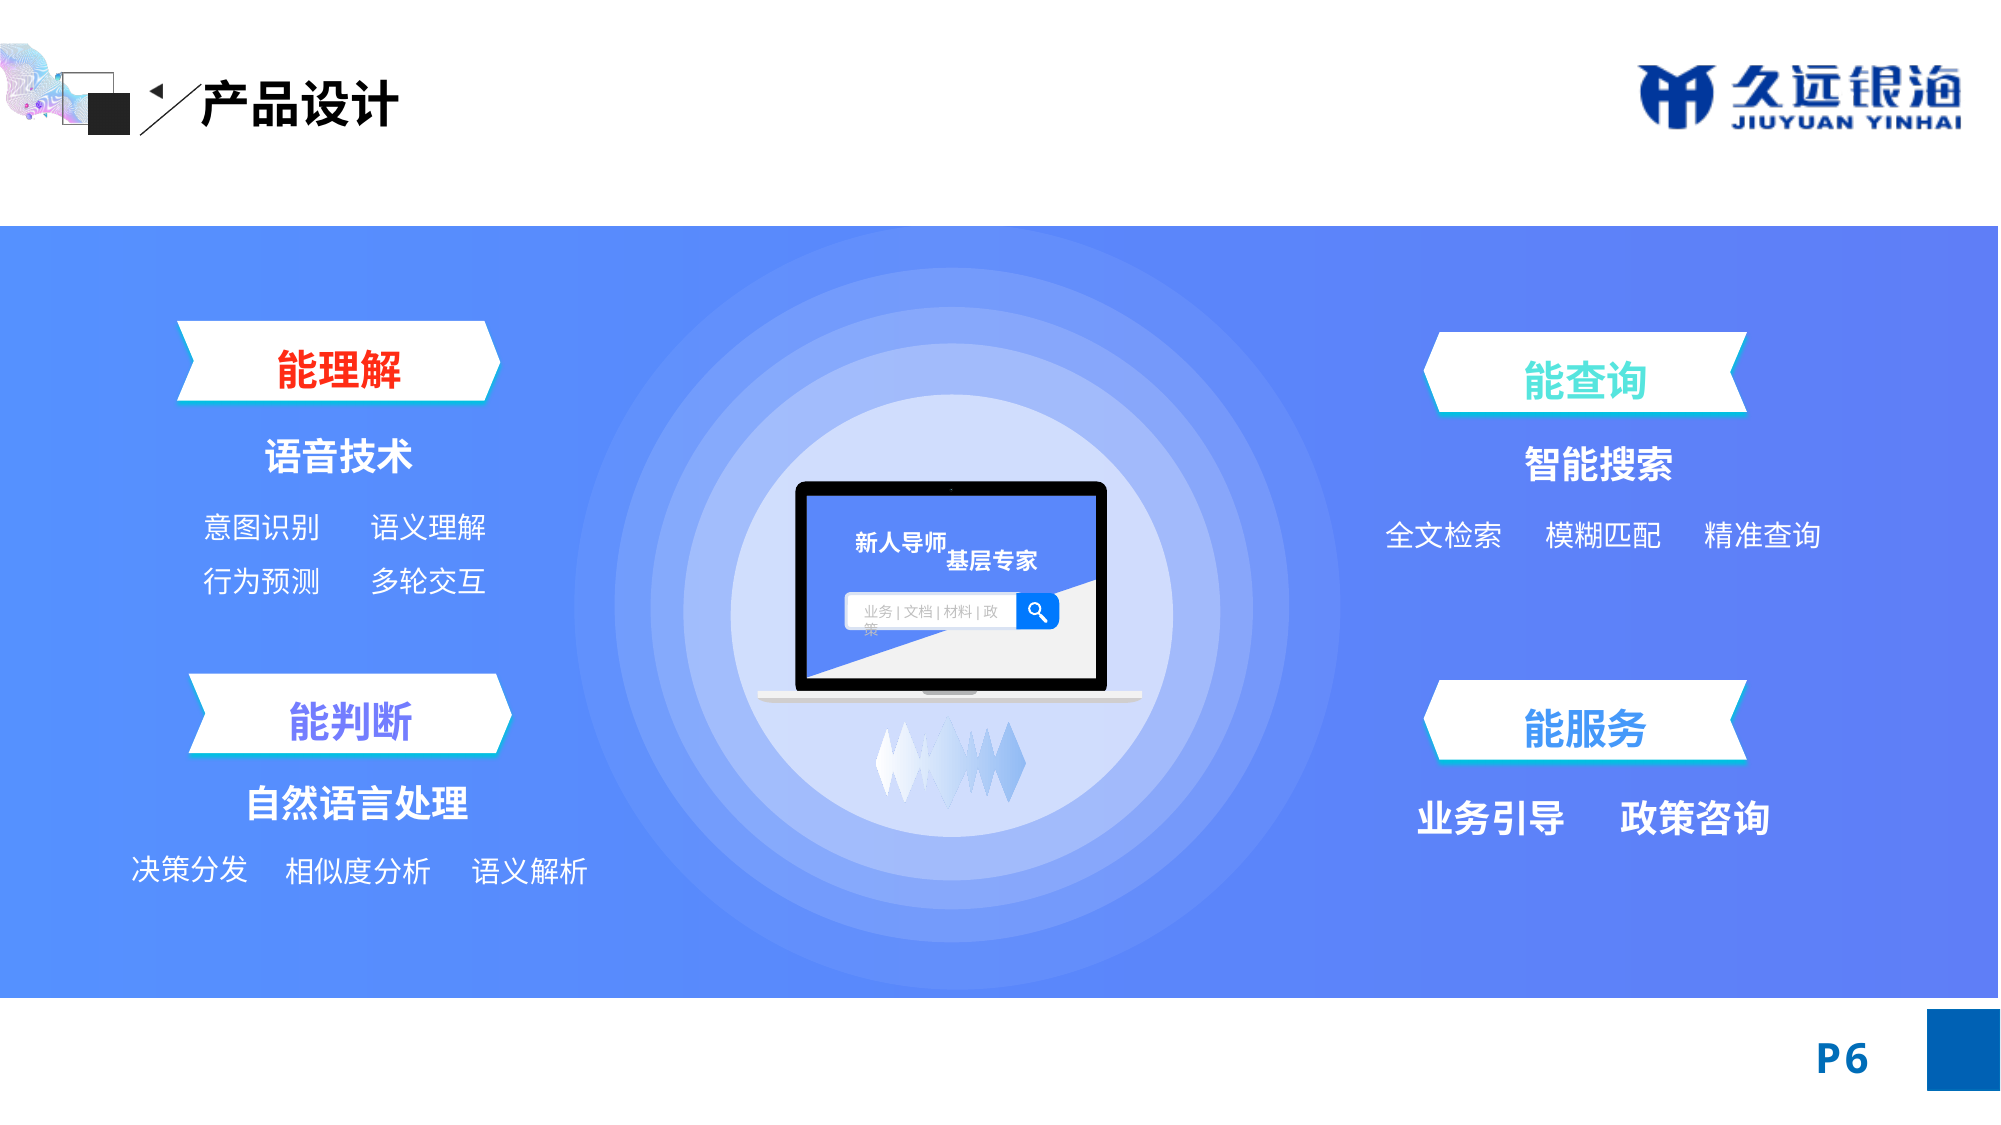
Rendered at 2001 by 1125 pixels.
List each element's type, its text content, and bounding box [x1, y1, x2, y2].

text_box 相似度分析 [261, 829, 433, 895]
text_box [574, 223, 1341, 990]
text_box [175, 319, 502, 402]
picture [1, 44, 130, 143]
text_box 精准查询 [1666, 493, 1861, 559]
text_box [187, 672, 513, 755]
text_box 能查询 [1464, 312, 1670, 413]
text_box 行为预测 [165, 539, 332, 605]
text_box 意图识别 [165, 485, 332, 539]
text_box 语音技术 [228, 416, 450, 485]
text_box 语义理解 [332, 485, 526, 539]
text_box 决策分发 [93, 827, 287, 893]
picture [1636, 64, 1966, 131]
text_box 能理解 [218, 301, 423, 401]
text_box [1422, 331, 1464, 413]
picture [150, 84, 162, 99]
text_box [1422, 679, 1749, 761]
text_box 多轮交互 [332, 539, 526, 605]
text_box 智能搜索 [1488, 425, 1710, 493]
text_box 语义解析 [433, 829, 574, 895]
text_box 产品设计 [186, 41, 1378, 140]
text_box 业务引导 [1380, 779, 1602, 848]
text_box [1670, 331, 1749, 413]
text_box 能服务 [1464, 660, 1670, 760]
text_box [0, 225, 1999, 998]
text_box 全文检索 [1347, 493, 1507, 559]
text_box 自然语言处理 [211, 764, 503, 829]
text_box 模糊匹配 [1507, 493, 1666, 559]
picture [140, 97, 186, 135]
text_box 能判断 [229, 653, 435, 754]
text_box 政策咨询 [1585, 778, 1807, 847]
